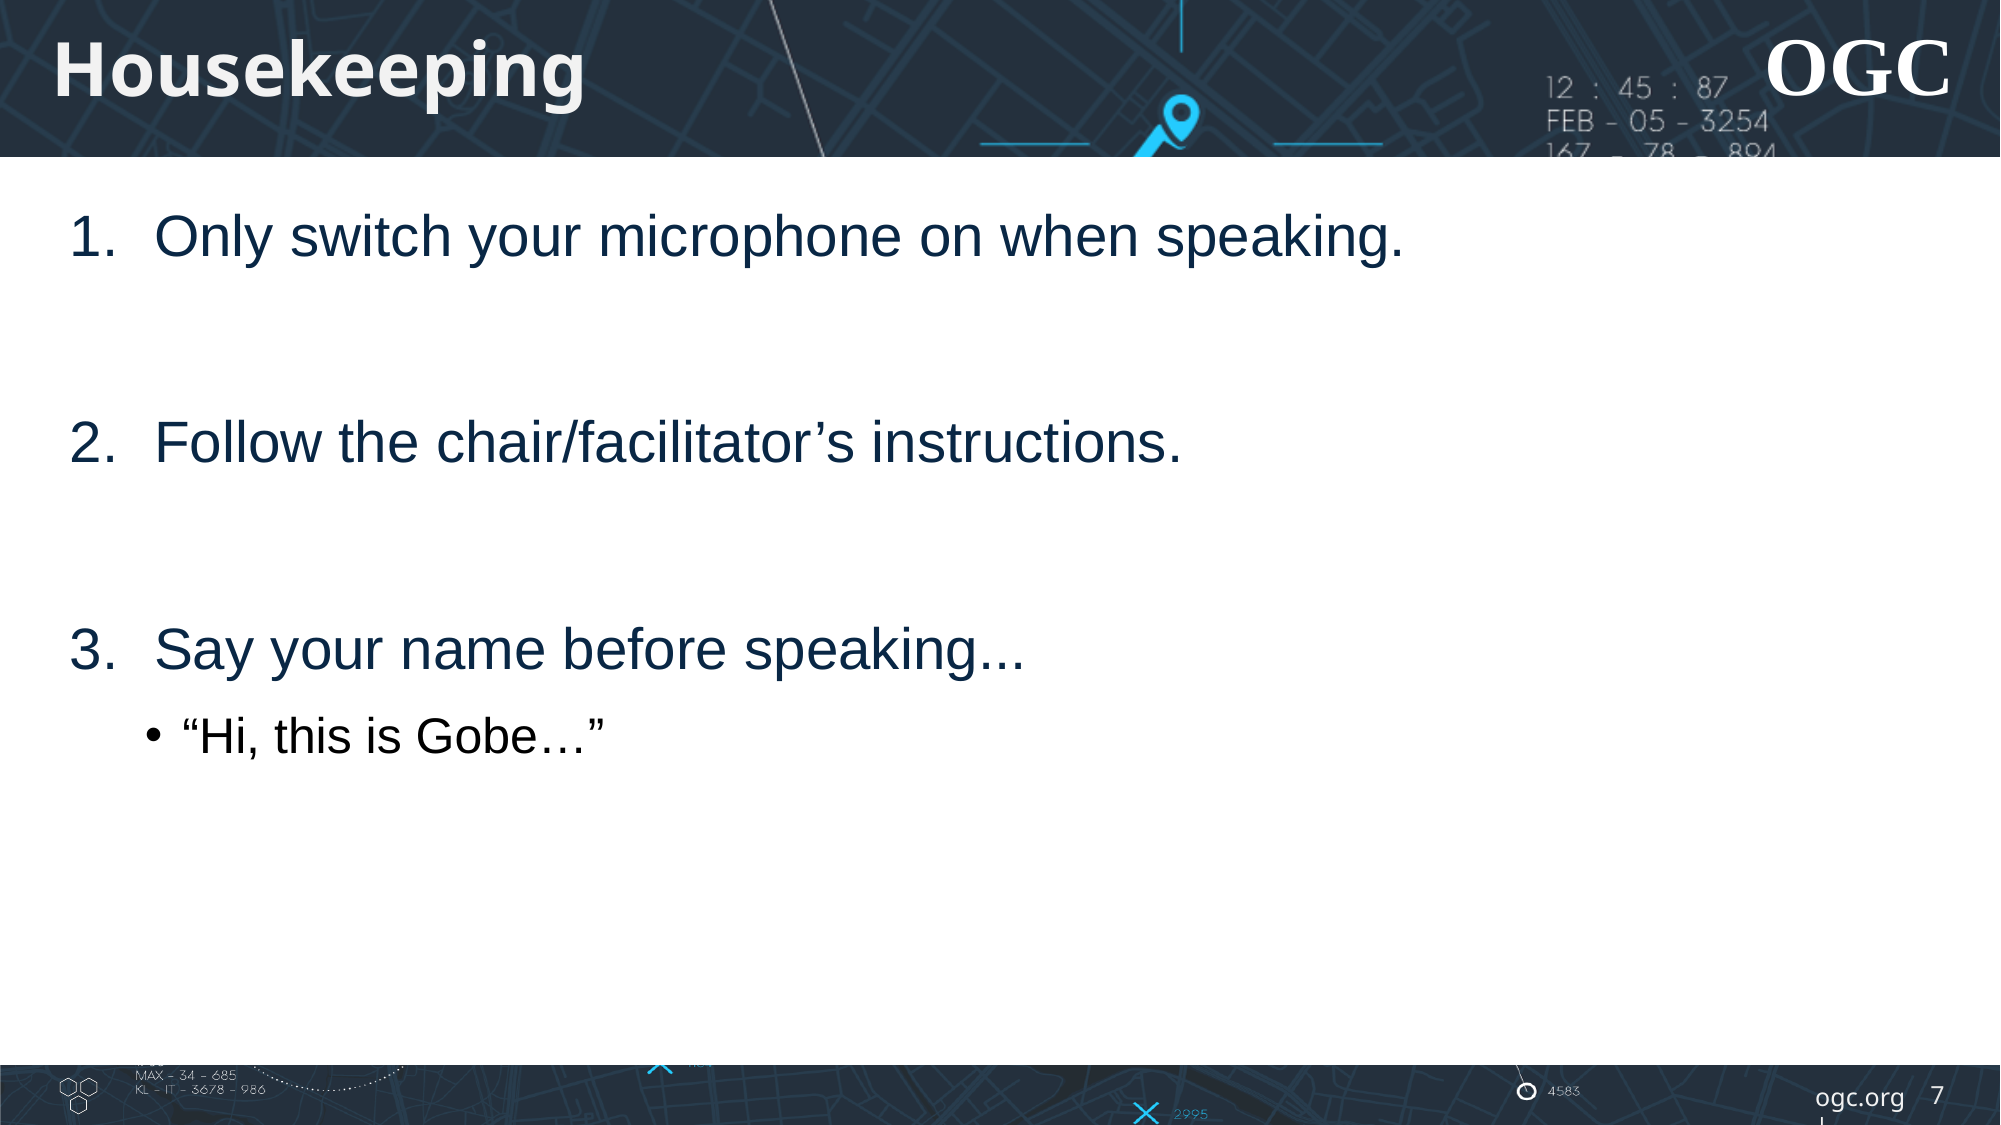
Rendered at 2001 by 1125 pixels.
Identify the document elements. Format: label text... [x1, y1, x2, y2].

slide_number 7 [1772, 1073, 1960, 1121]
picture [51, 1069, 106, 1123]
title Housekeeping [36, 9, 1762, 135]
list Only switch your microphone on when speaking. Follow the chair/facilitator’s instructions. Say your name before speaking... “Hi, this is Gobe…” [54, 190, 1780, 1050]
